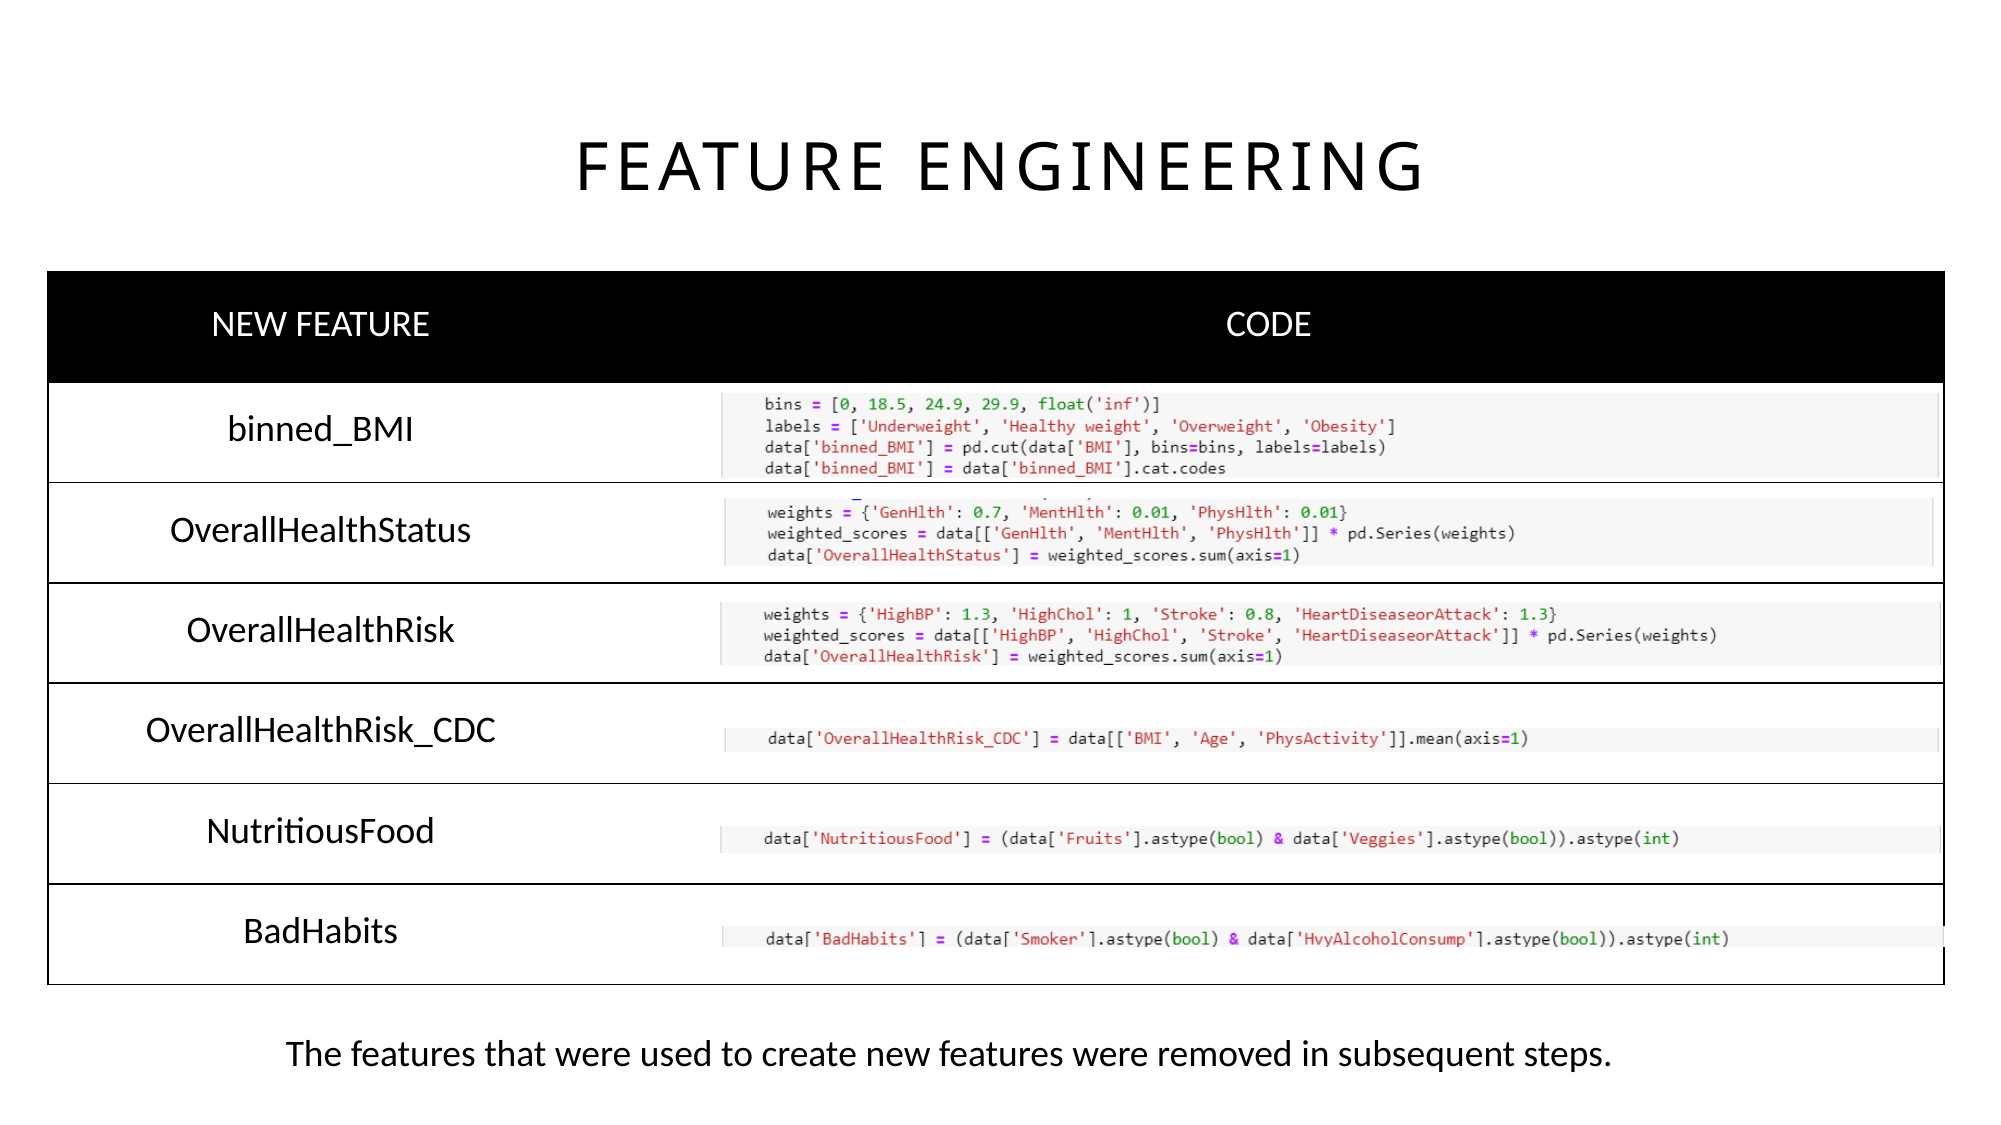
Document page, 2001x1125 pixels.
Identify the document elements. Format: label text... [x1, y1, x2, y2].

table_cell [594, 483, 1943, 582]
title Feature engineering [137, 59, 1863, 271]
table_cell [594, 383, 1943, 482]
table_cell BadHabits [49, 885, 594, 984]
table_header CODE [594, 273, 1943, 381]
picture [719, 925, 1945, 947]
picture [715, 602, 1942, 666]
picture [715, 393, 1942, 478]
table_cell NutritiousFood [49, 784, 594, 883]
table_cell [594, 784, 1943, 883]
table_cell [594, 885, 1943, 984]
table_cell binned_BMI [49, 383, 594, 482]
picture [715, 497, 1942, 566]
text_box The features that were used to create new features were removed in subsequent steps. [271, 1021, 1729, 1082]
table_cell [594, 684, 1943, 783]
table_cell OverallHealthRisk_CDC [49, 684, 594, 783]
table_cell OverallHealthRisk [49, 584, 594, 682]
table_cell [594, 584, 1943, 682]
table_cell OverallHealthStatus [49, 483, 594, 582]
picture [715, 727, 1942, 752]
table_header NEW FEATURE [49, 273, 594, 381]
picture [715, 826, 1942, 854]
